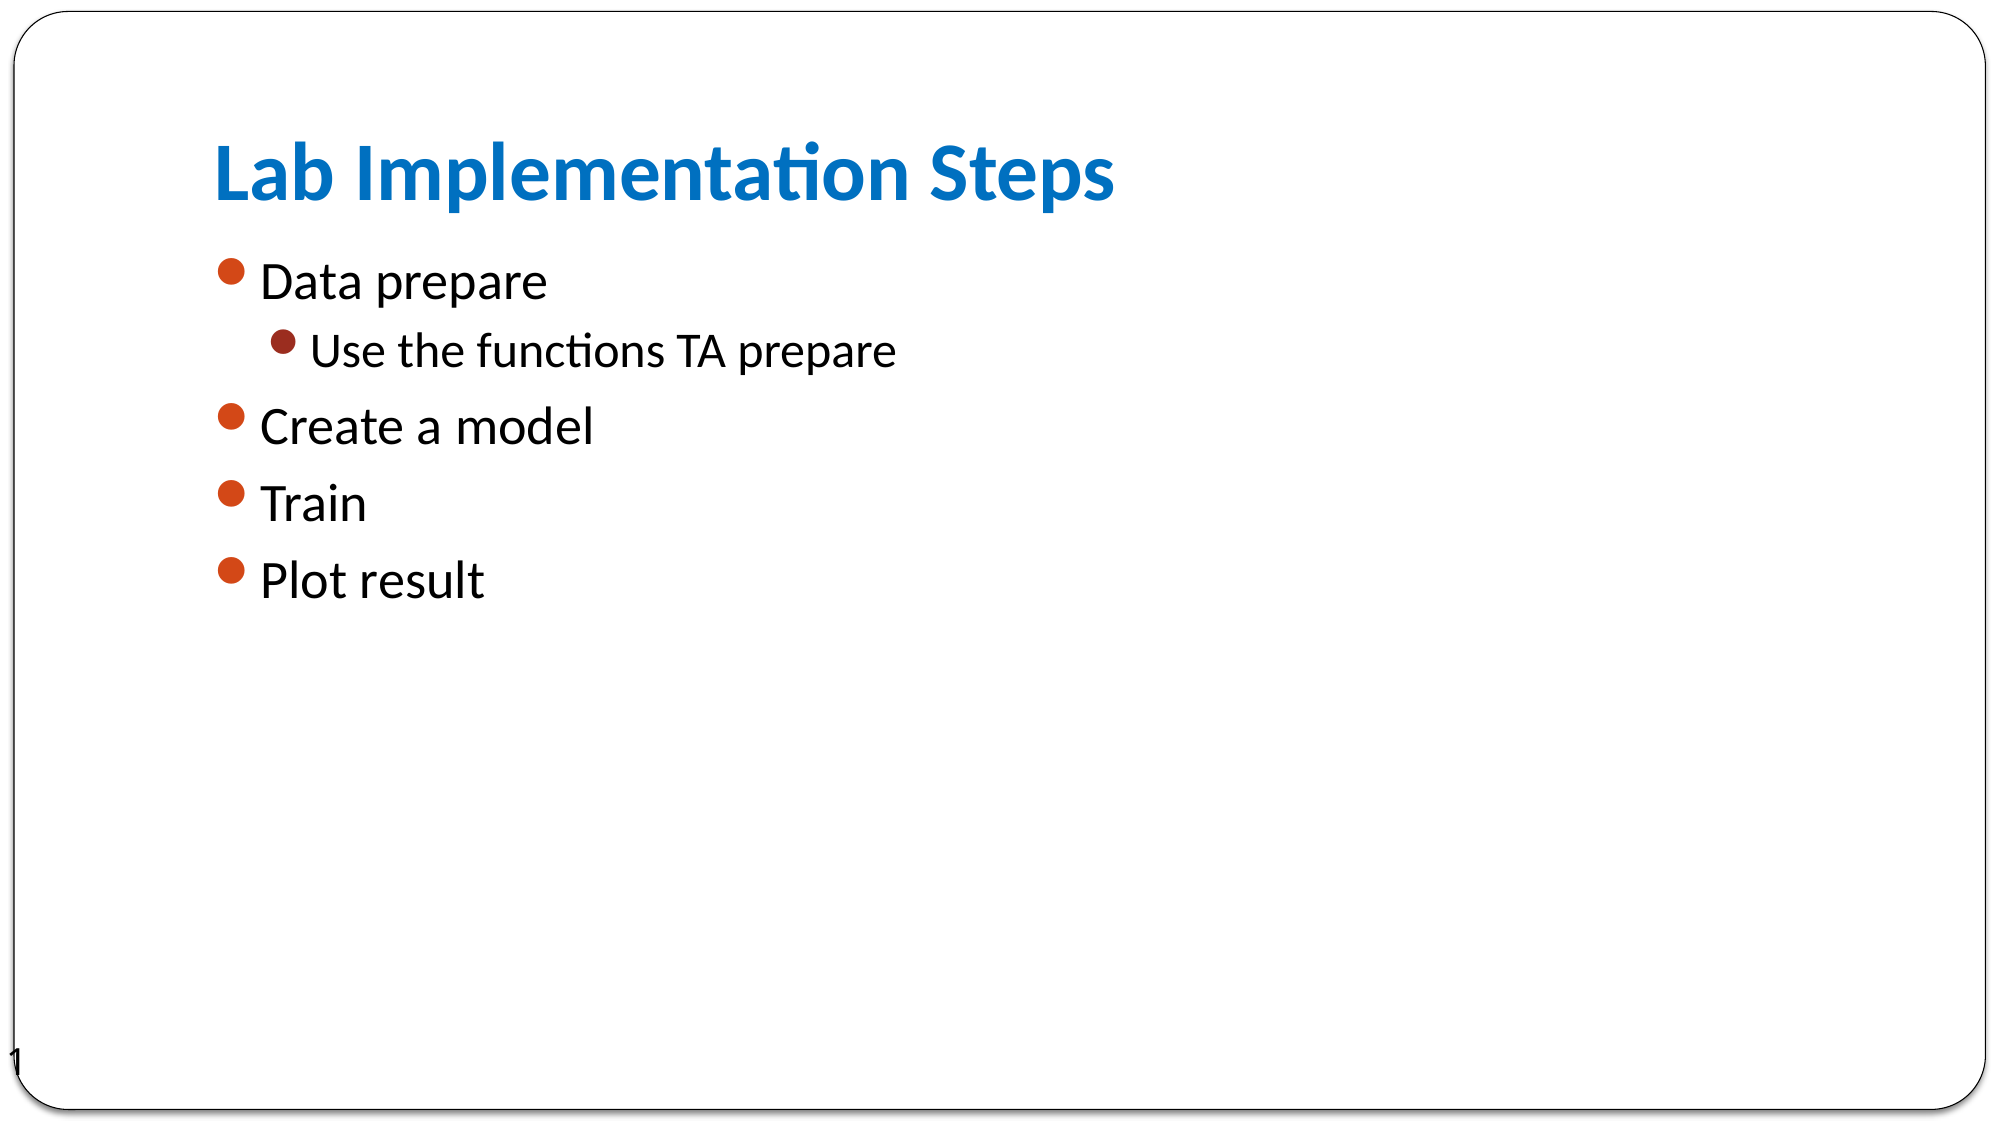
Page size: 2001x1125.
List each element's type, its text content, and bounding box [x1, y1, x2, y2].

list Data prepare Use the functions TA prepare Create a model Train Plot result [200, 237, 1900, 988]
title Lab Implementation Steps [200, 45, 1900, 233]
